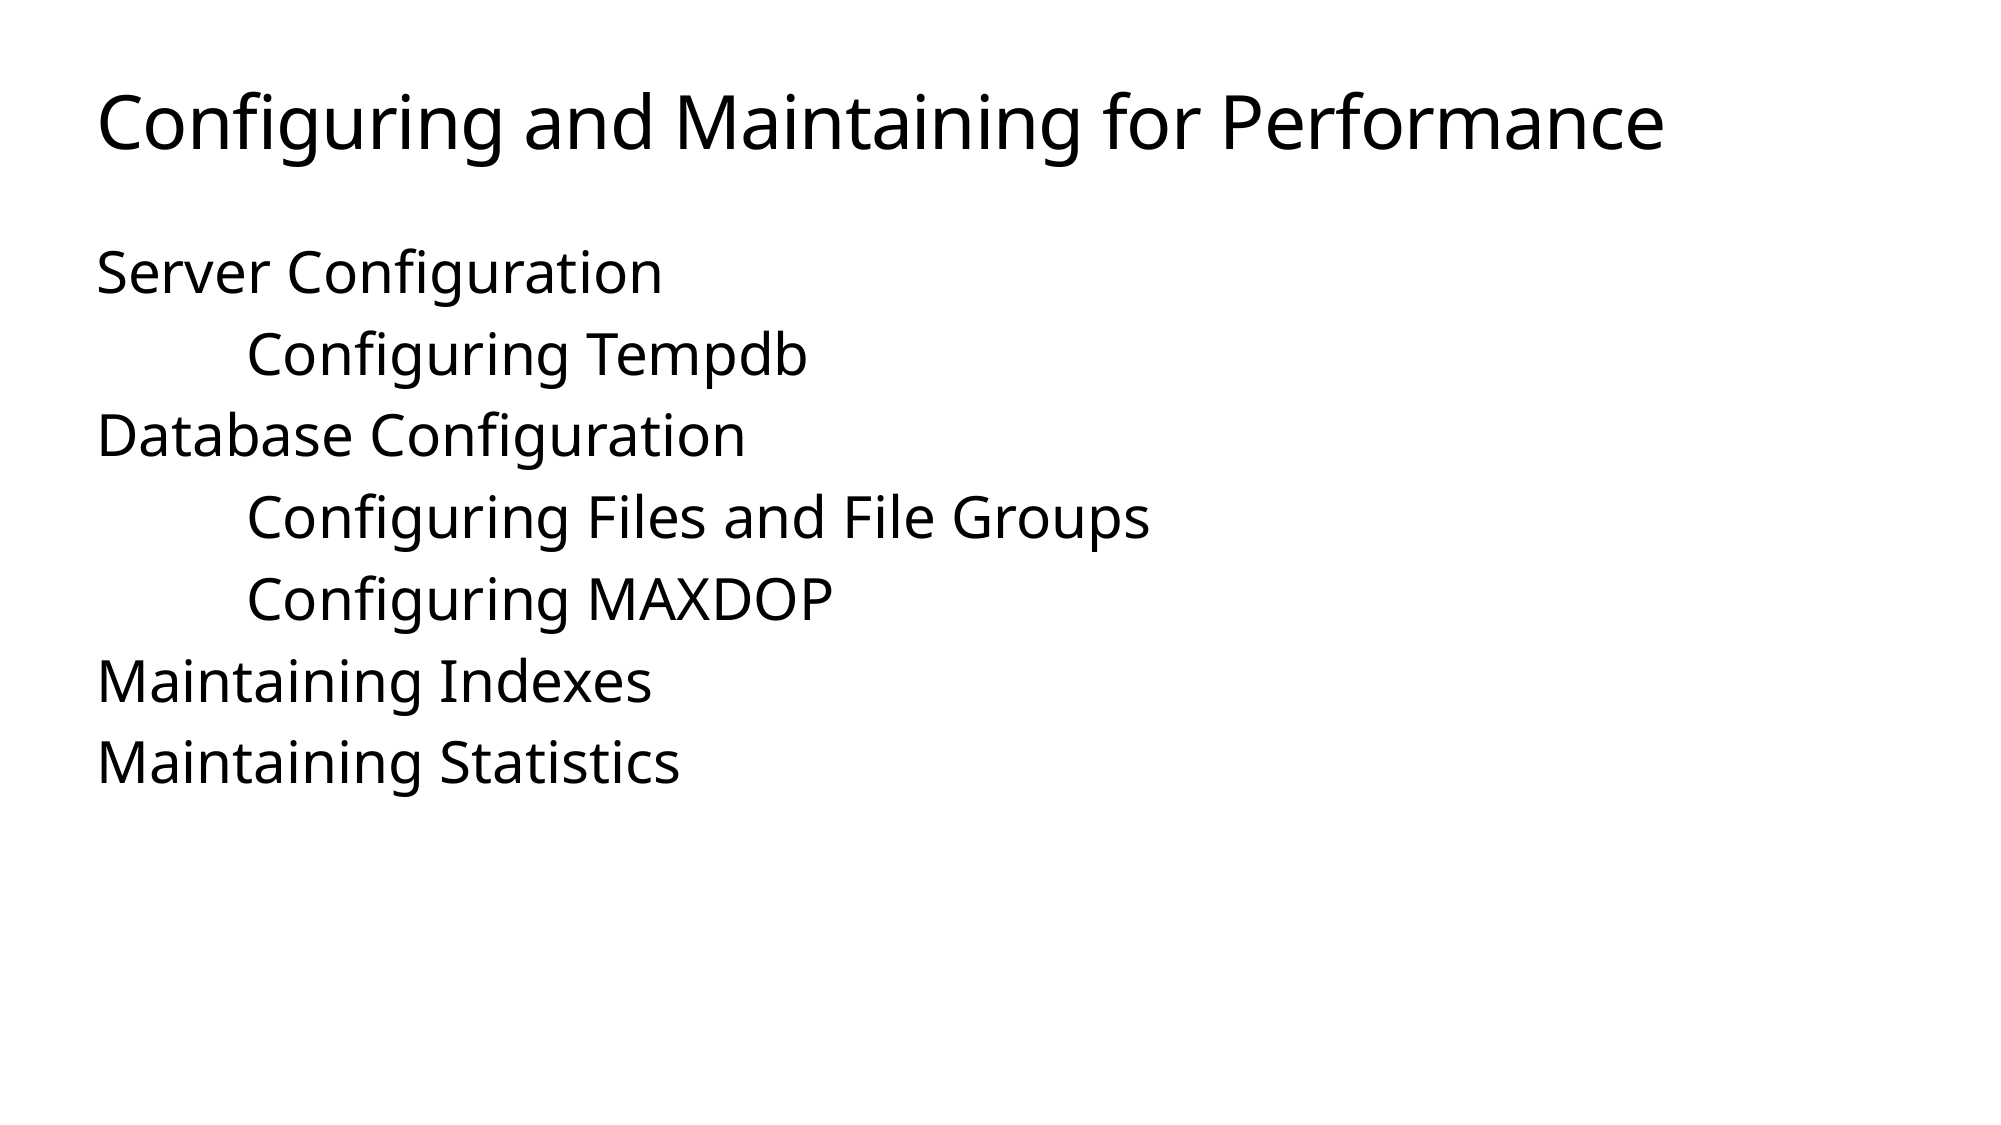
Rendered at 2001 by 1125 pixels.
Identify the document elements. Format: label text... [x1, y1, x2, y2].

list Server Configuration Configuring Tempdb Database Configuration Configuring Files and File Groups Configuring MAXDOP Maintaining Indexes Maintaining Statistics [96, 235, 1904, 985]
title Configuring and Maintaining for Performance [96, 75, 1904, 166]
